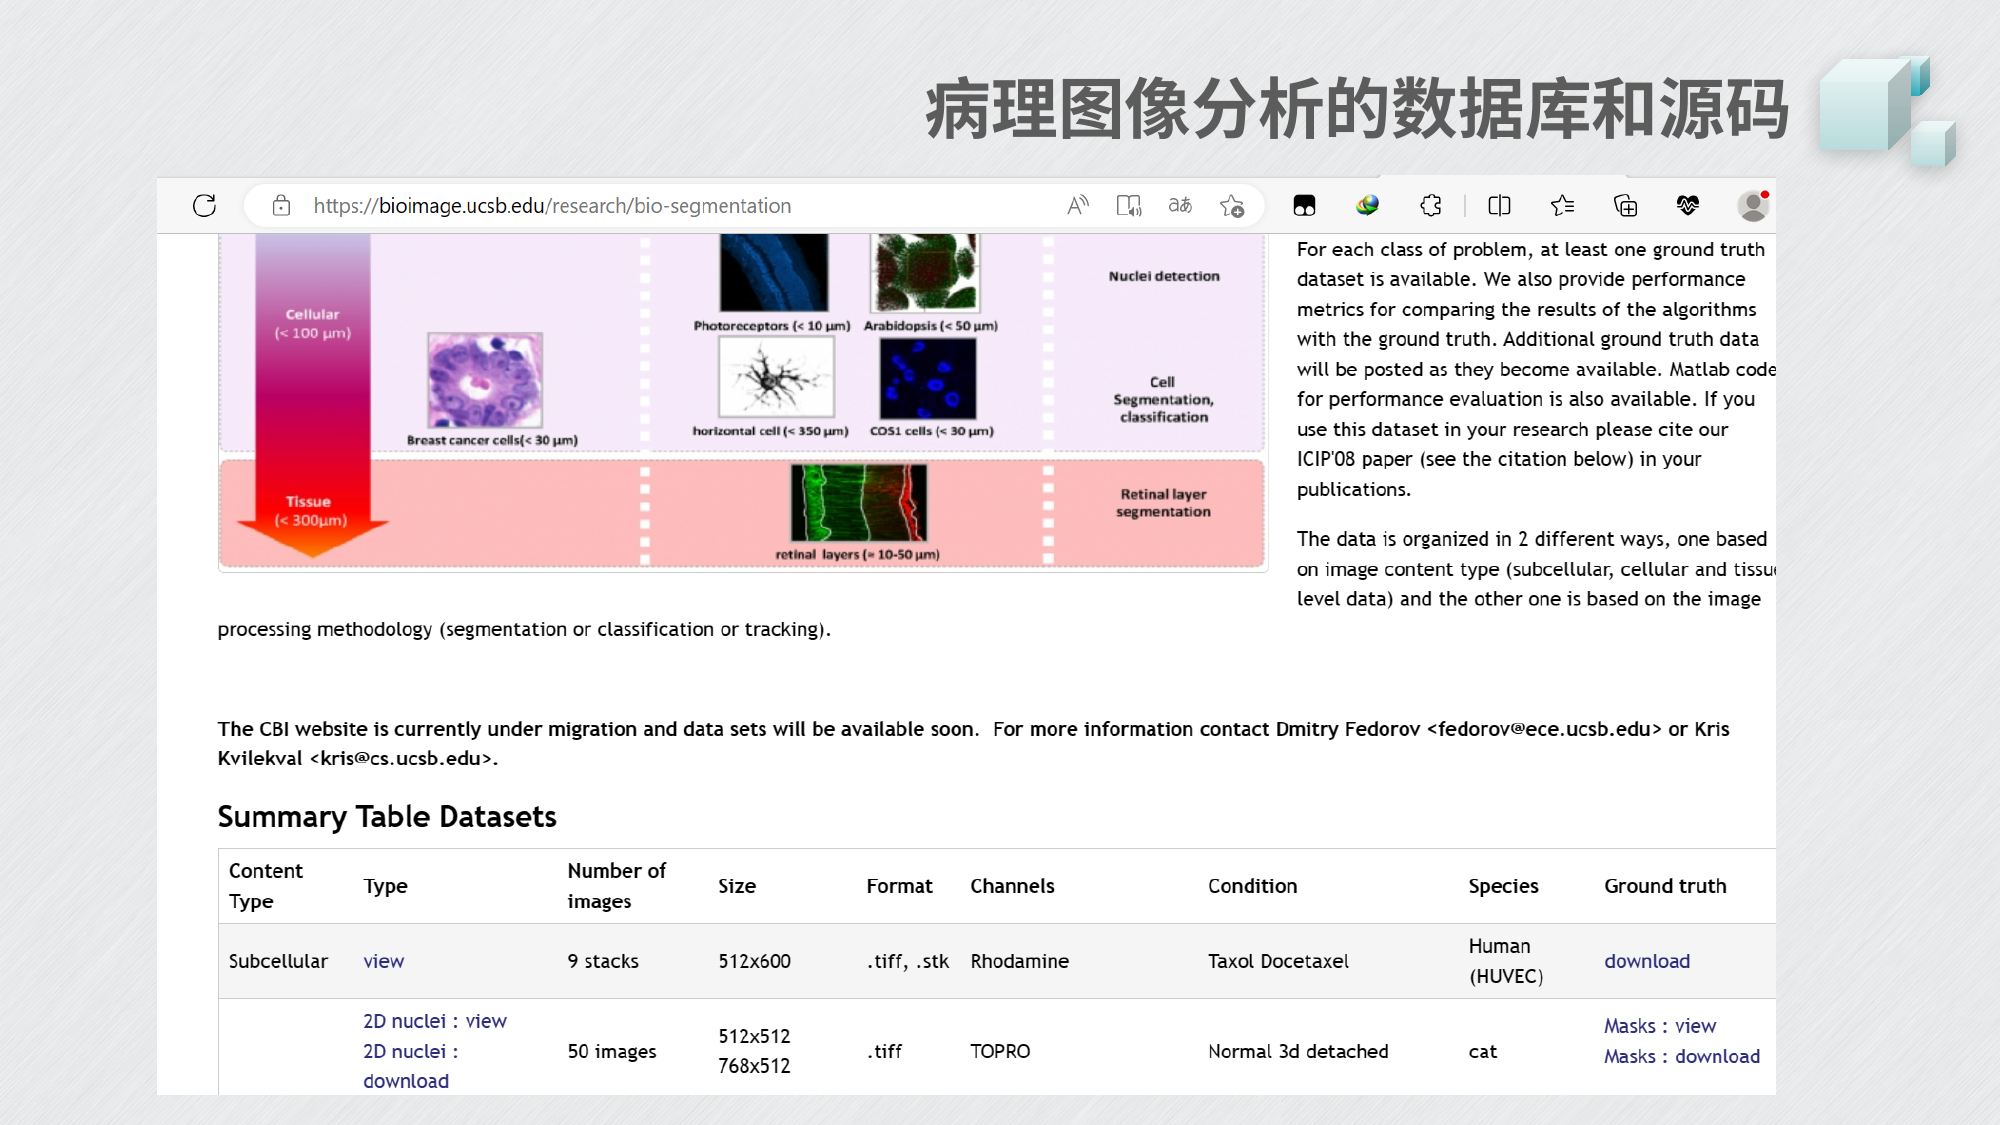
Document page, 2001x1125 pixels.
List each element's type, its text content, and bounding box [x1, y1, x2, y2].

picture [157, 175, 1776, 1095]
title 病理图像分析的数据库和源码 [192, 68, 1807, 156]
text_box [0, 0, 2000, 1125]
